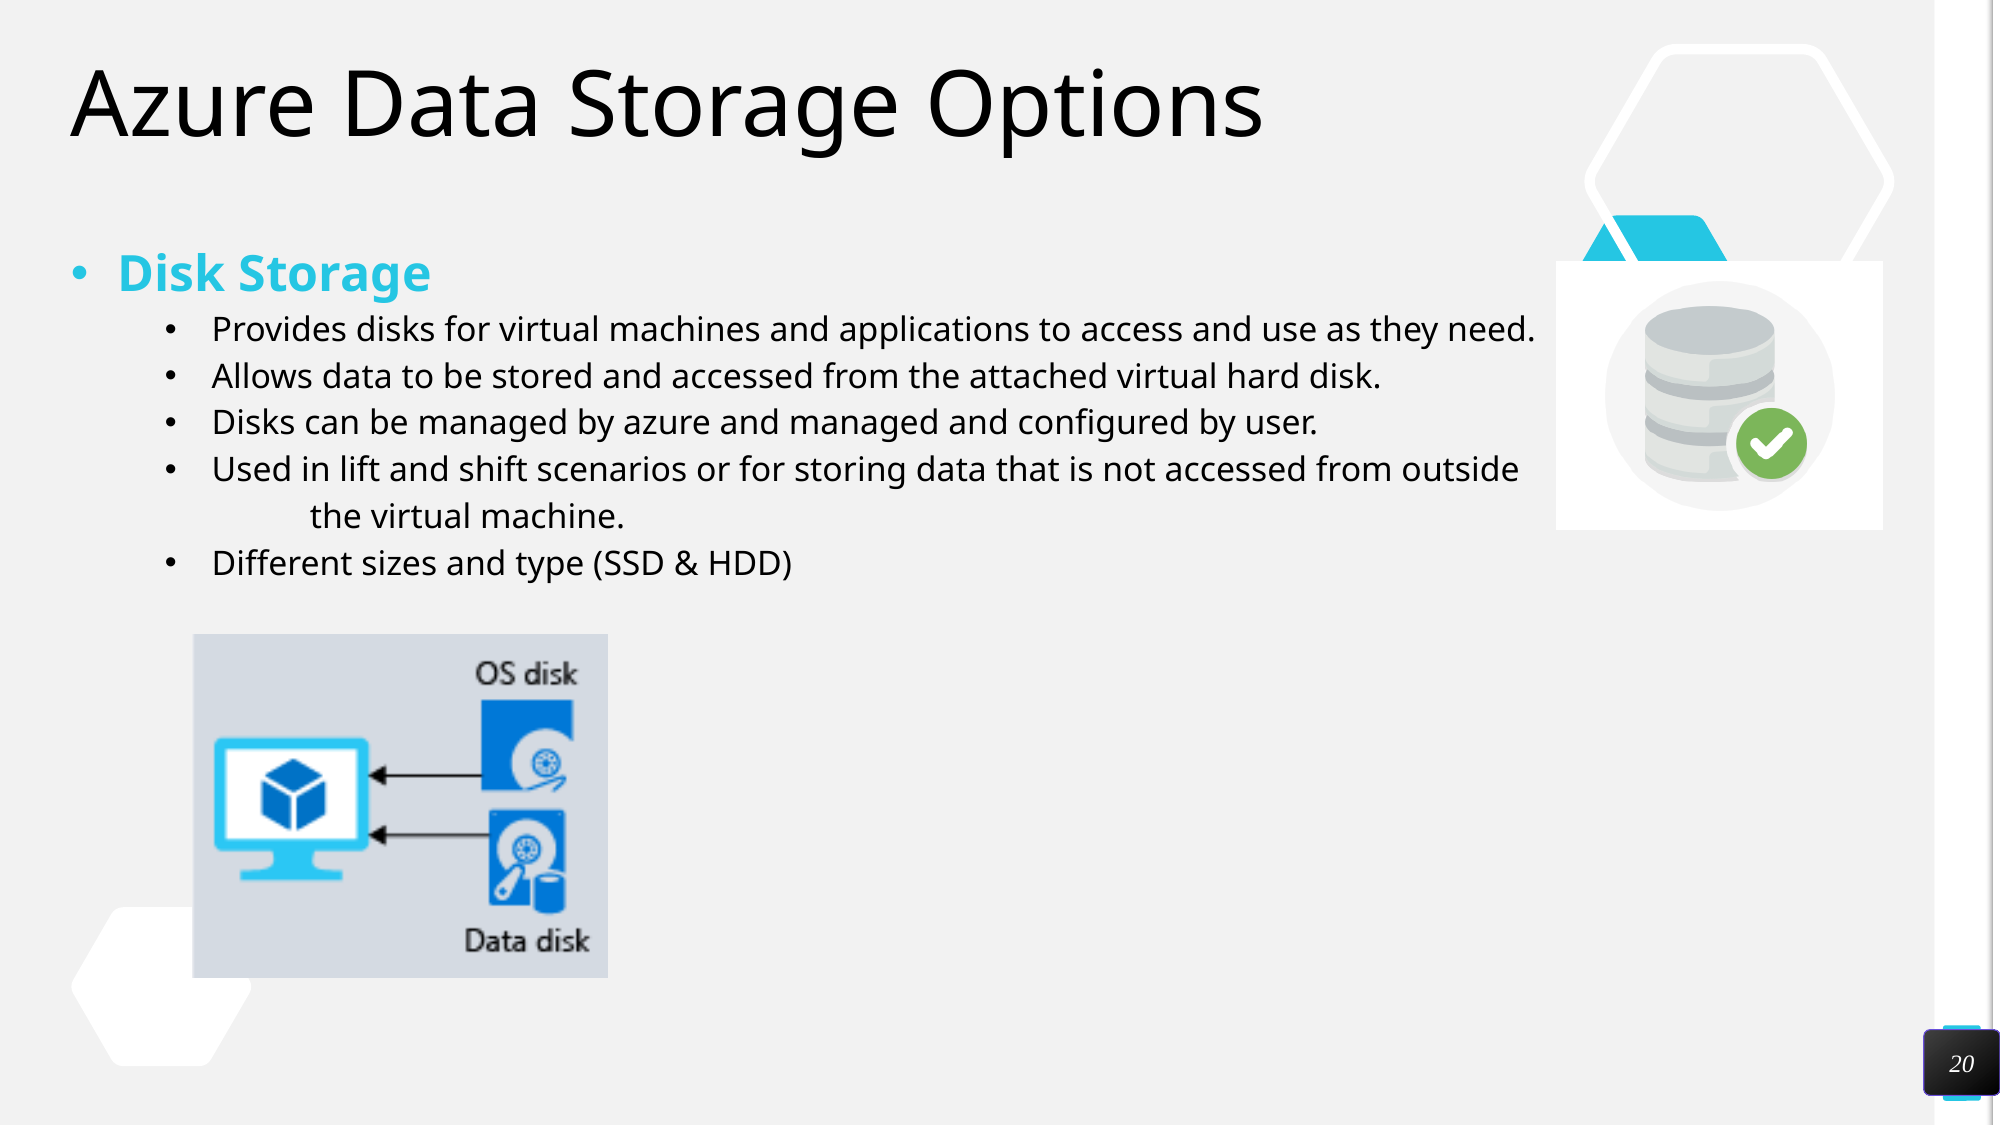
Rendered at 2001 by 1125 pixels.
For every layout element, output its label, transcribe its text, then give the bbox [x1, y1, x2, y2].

title Azure Data Storage Options [70, 70, 1930, 142]
picture [1556, 261, 1883, 530]
picture [192, 634, 608, 978]
list Disk Storage Provides disks for virtual machines and applications to access and use as they need. Allows data to be stored and accessed from the attached virtual hard disk. Disks can be managed by azure and managed and configured by user. Used in lift and shift scenarios or for storing data that is not accessed from outside the virtual machine. Different sizes and type (SSD & HDD) [70, 248, 1930, 1016]
slide_number 20 [1923, 1029, 2000, 1096]
